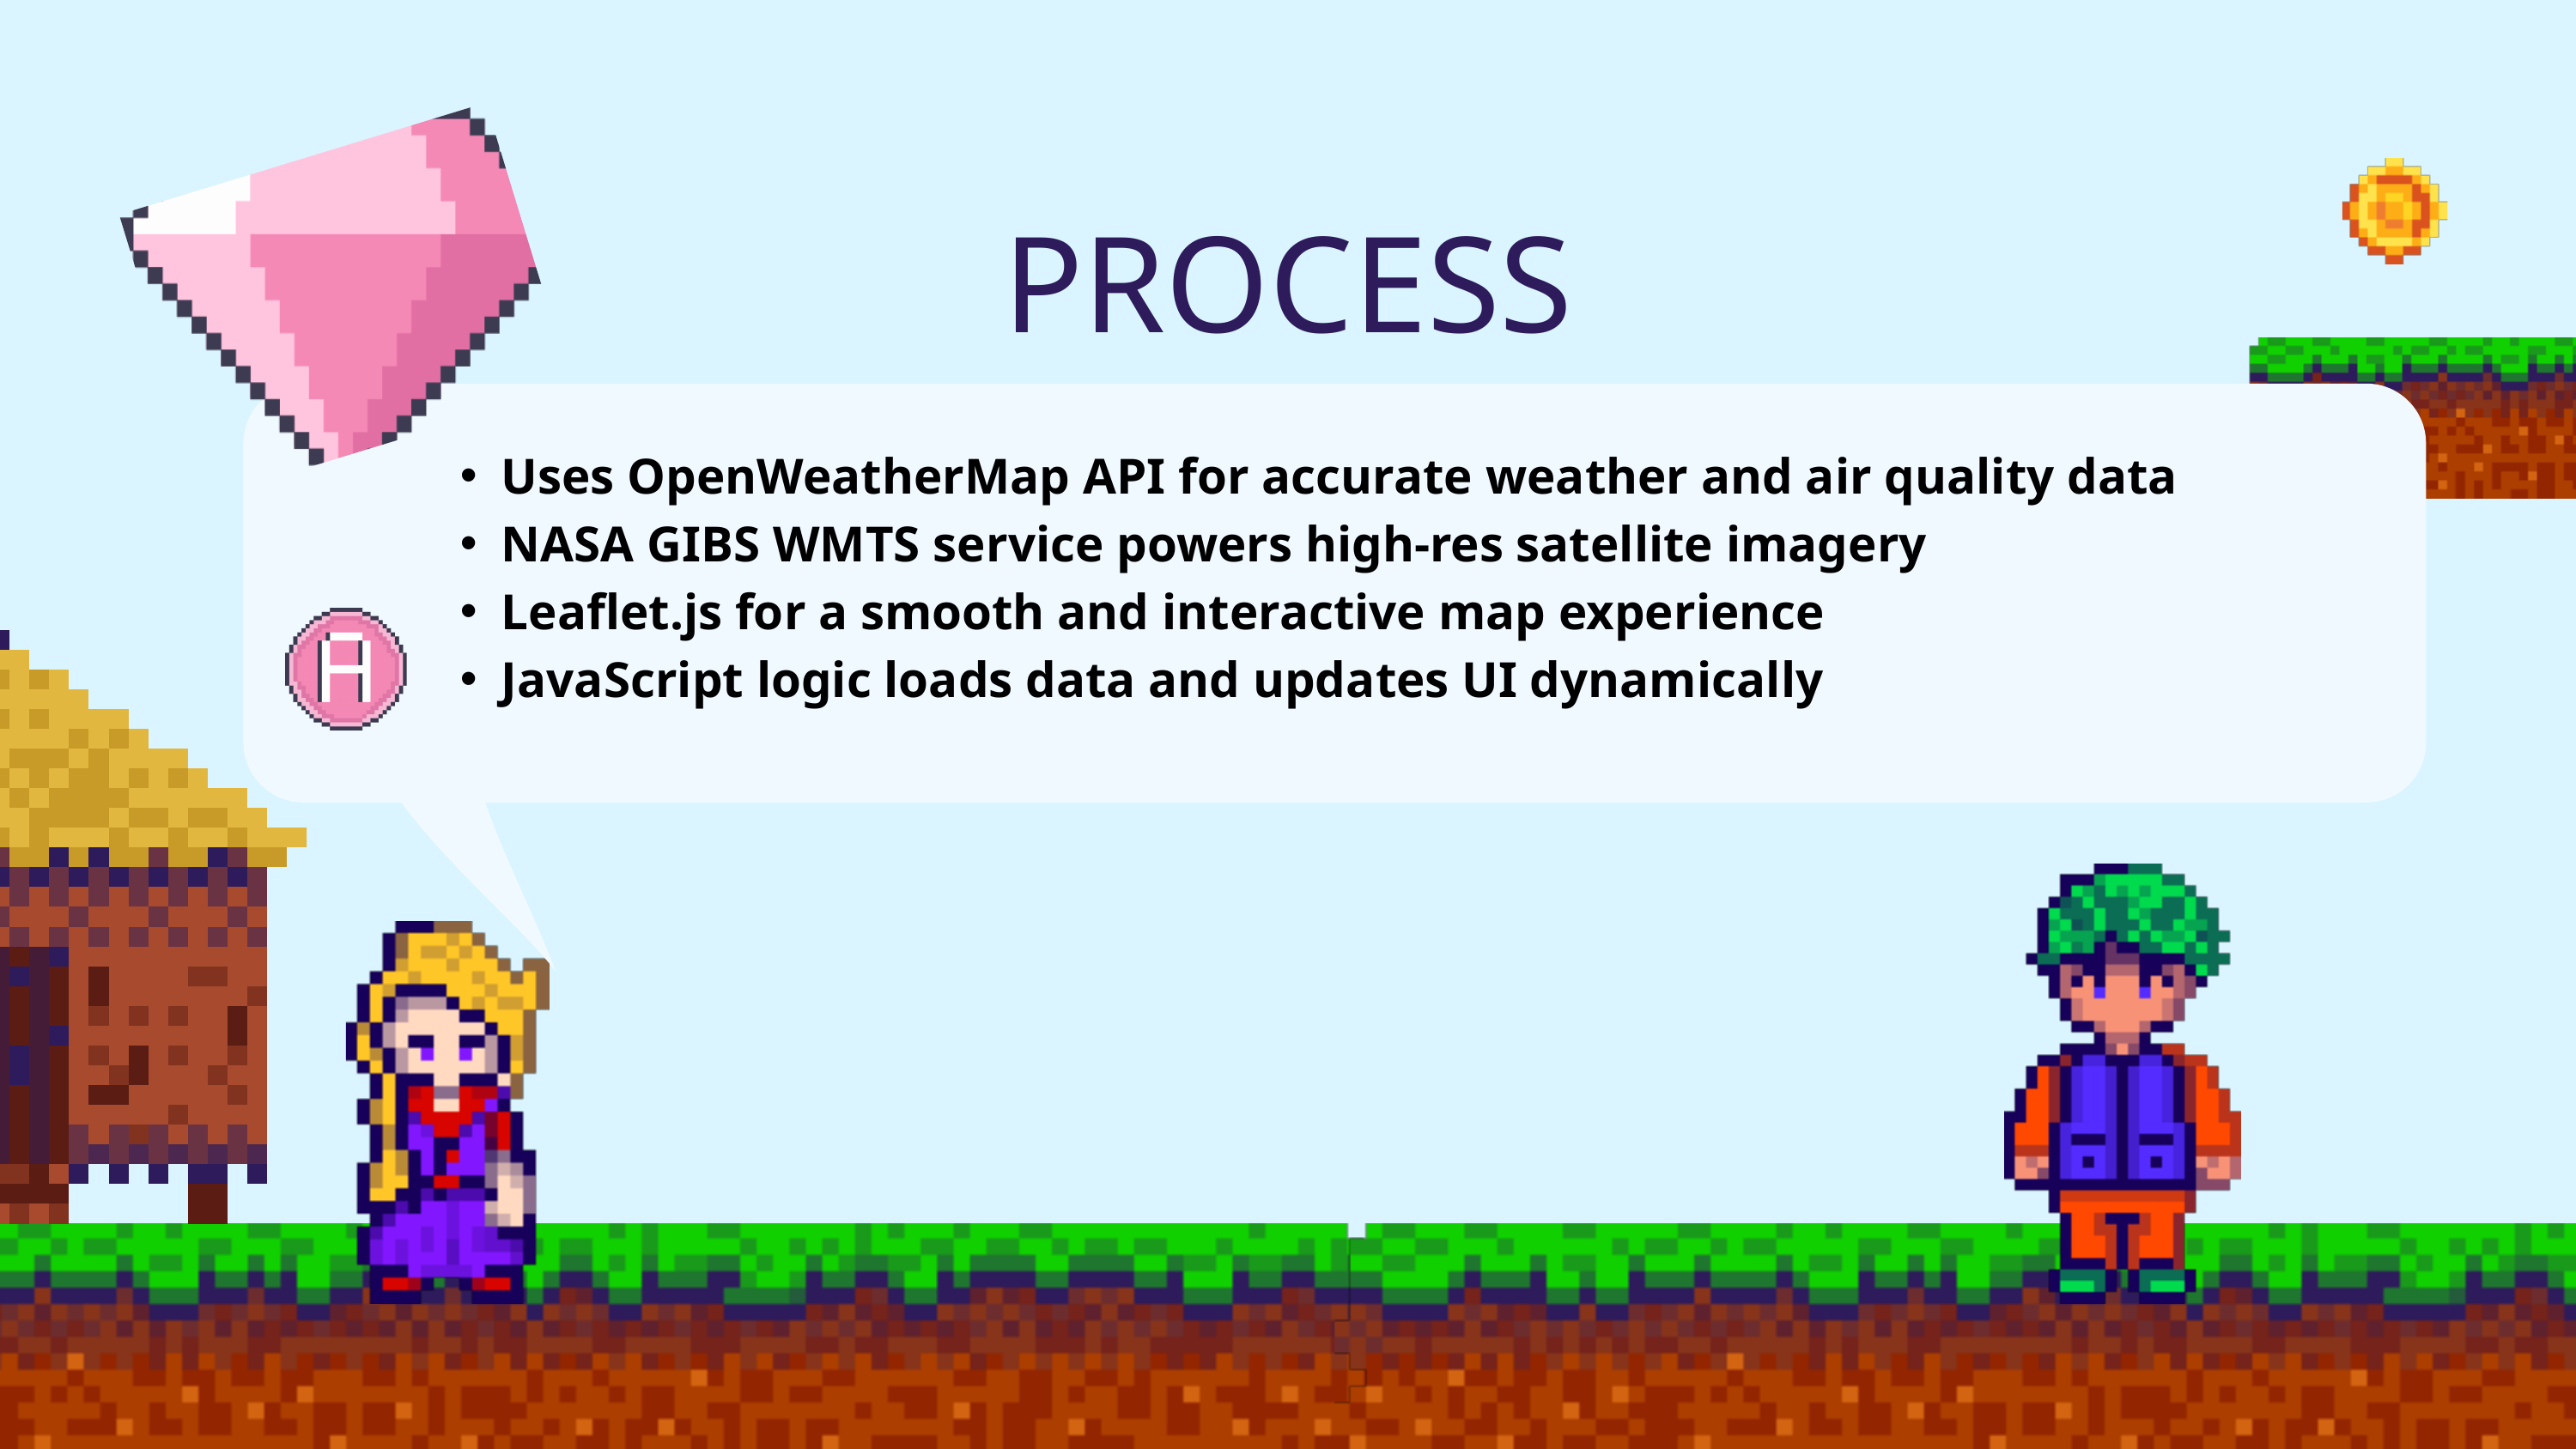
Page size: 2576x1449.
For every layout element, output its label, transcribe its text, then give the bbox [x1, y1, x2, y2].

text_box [243, 383, 2427, 973]
text_box PROCESS [315, 173, 2261, 360]
text_box [0, 630, 307, 1224]
text_box [345, 982, 550, 1304]
text_box [2004, 982, 2242, 1304]
text_box [118, 102, 572, 499]
text_box [2342, 158, 2448, 264]
text_box [2241, 337, 2576, 499]
text_box [1334, 1223, 2576, 1449]
text_box [0, 1223, 1334, 1449]
